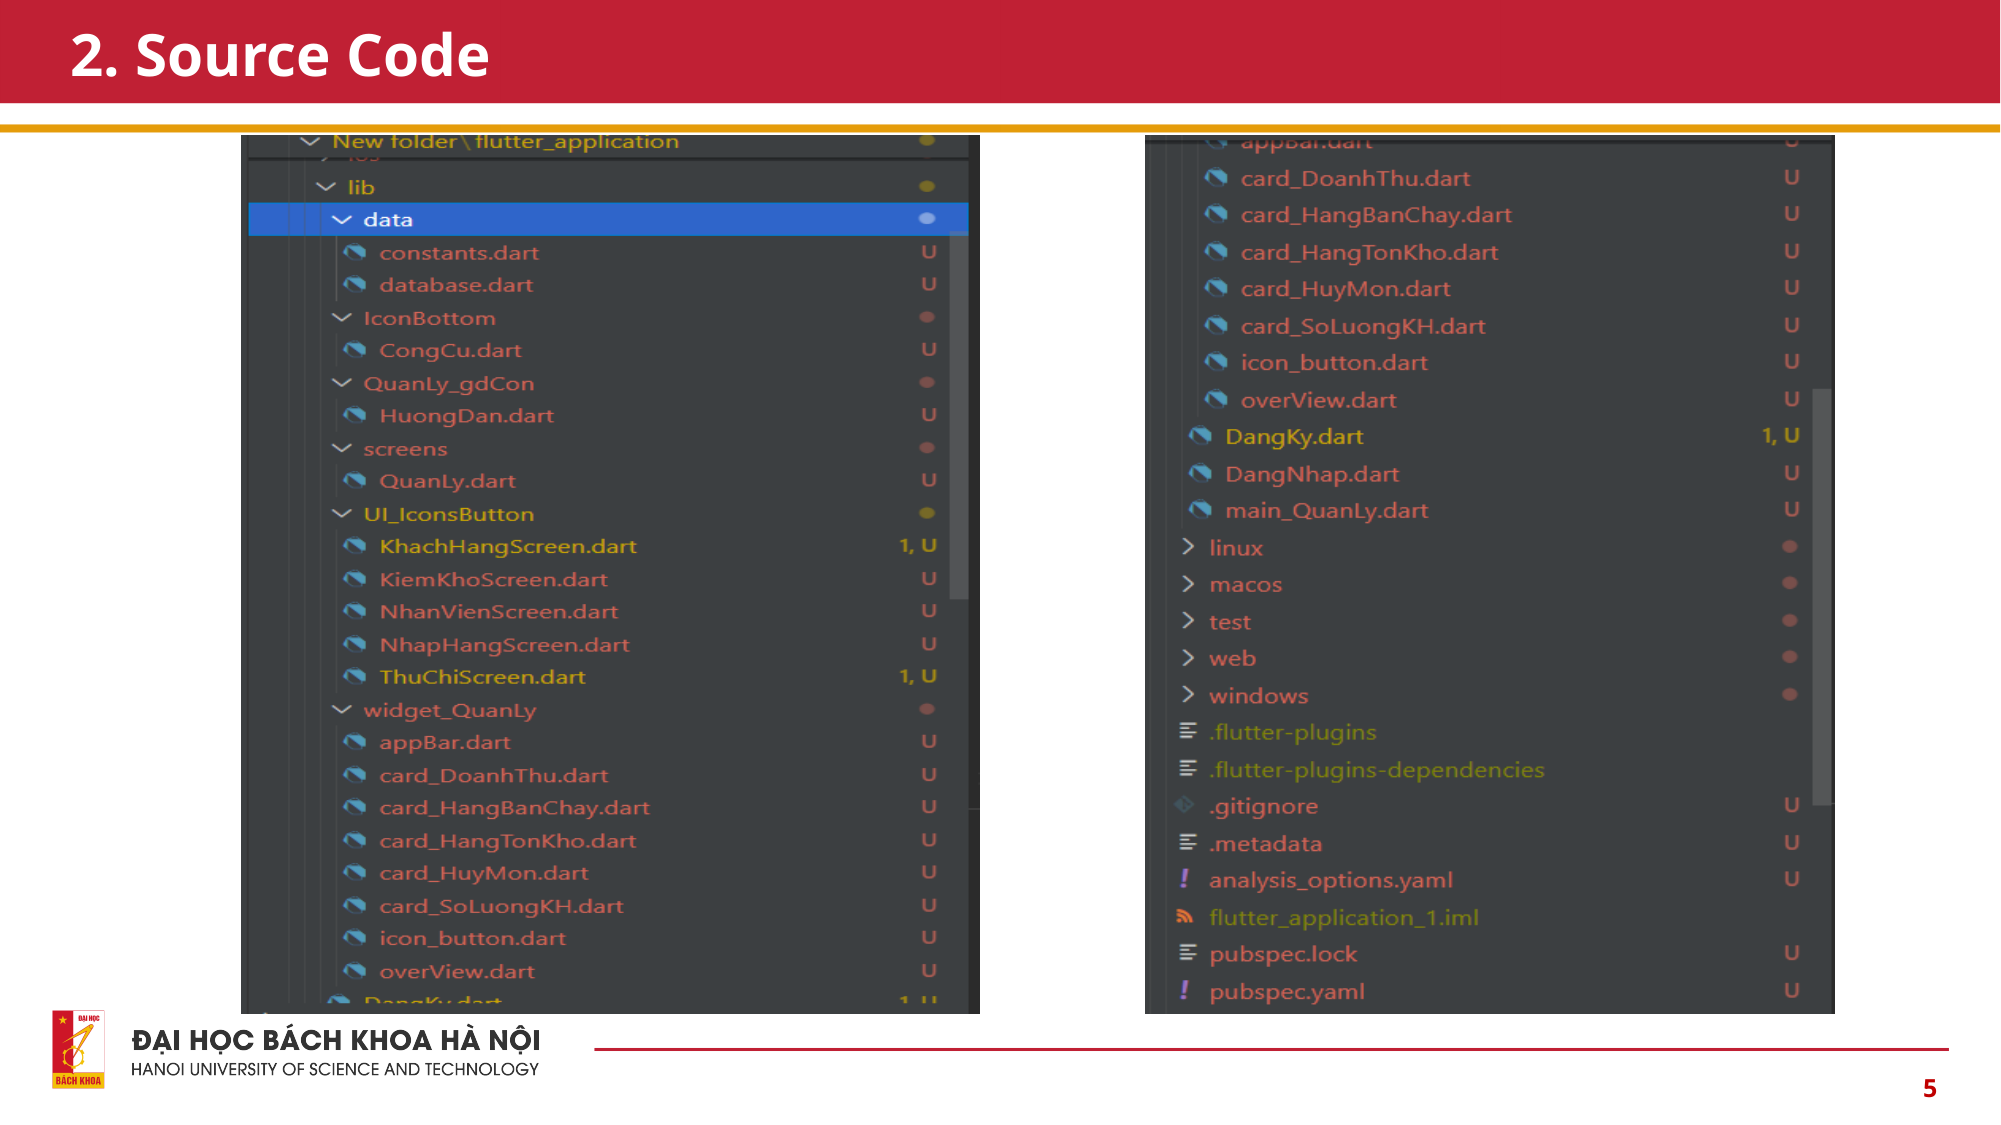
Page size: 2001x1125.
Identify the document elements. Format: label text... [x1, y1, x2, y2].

picture [0, 0, 2001, 1125]
slide_number 5 [1502, 1065, 1953, 1125]
title 2. Source Code [55, 18, 1945, 90]
